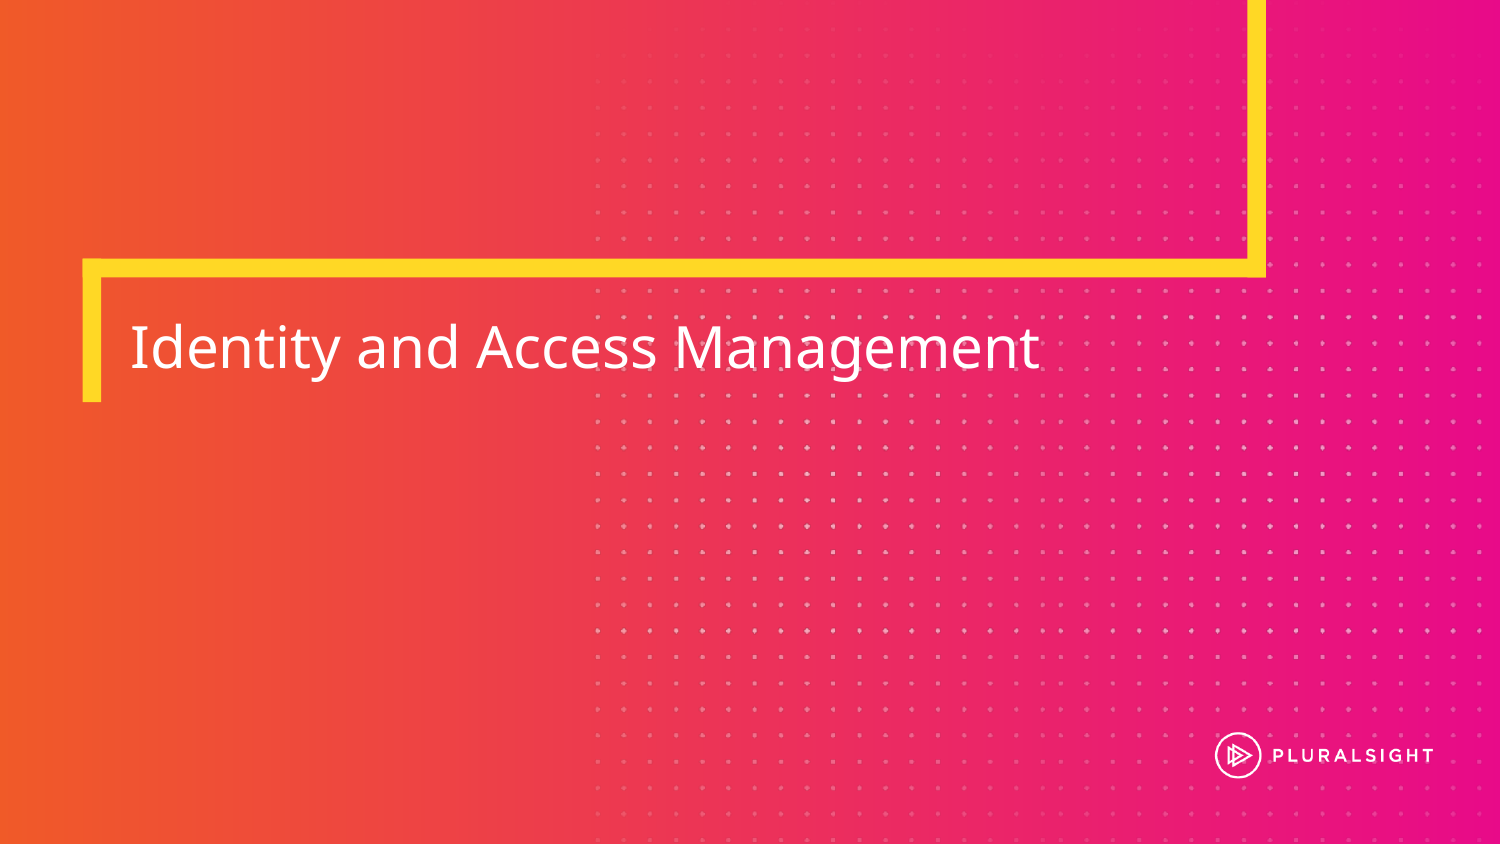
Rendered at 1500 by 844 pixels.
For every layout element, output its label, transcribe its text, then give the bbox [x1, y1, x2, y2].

picture [1213, 731, 1434, 779]
title Identity and Access Management [115, 294, 1500, 409]
